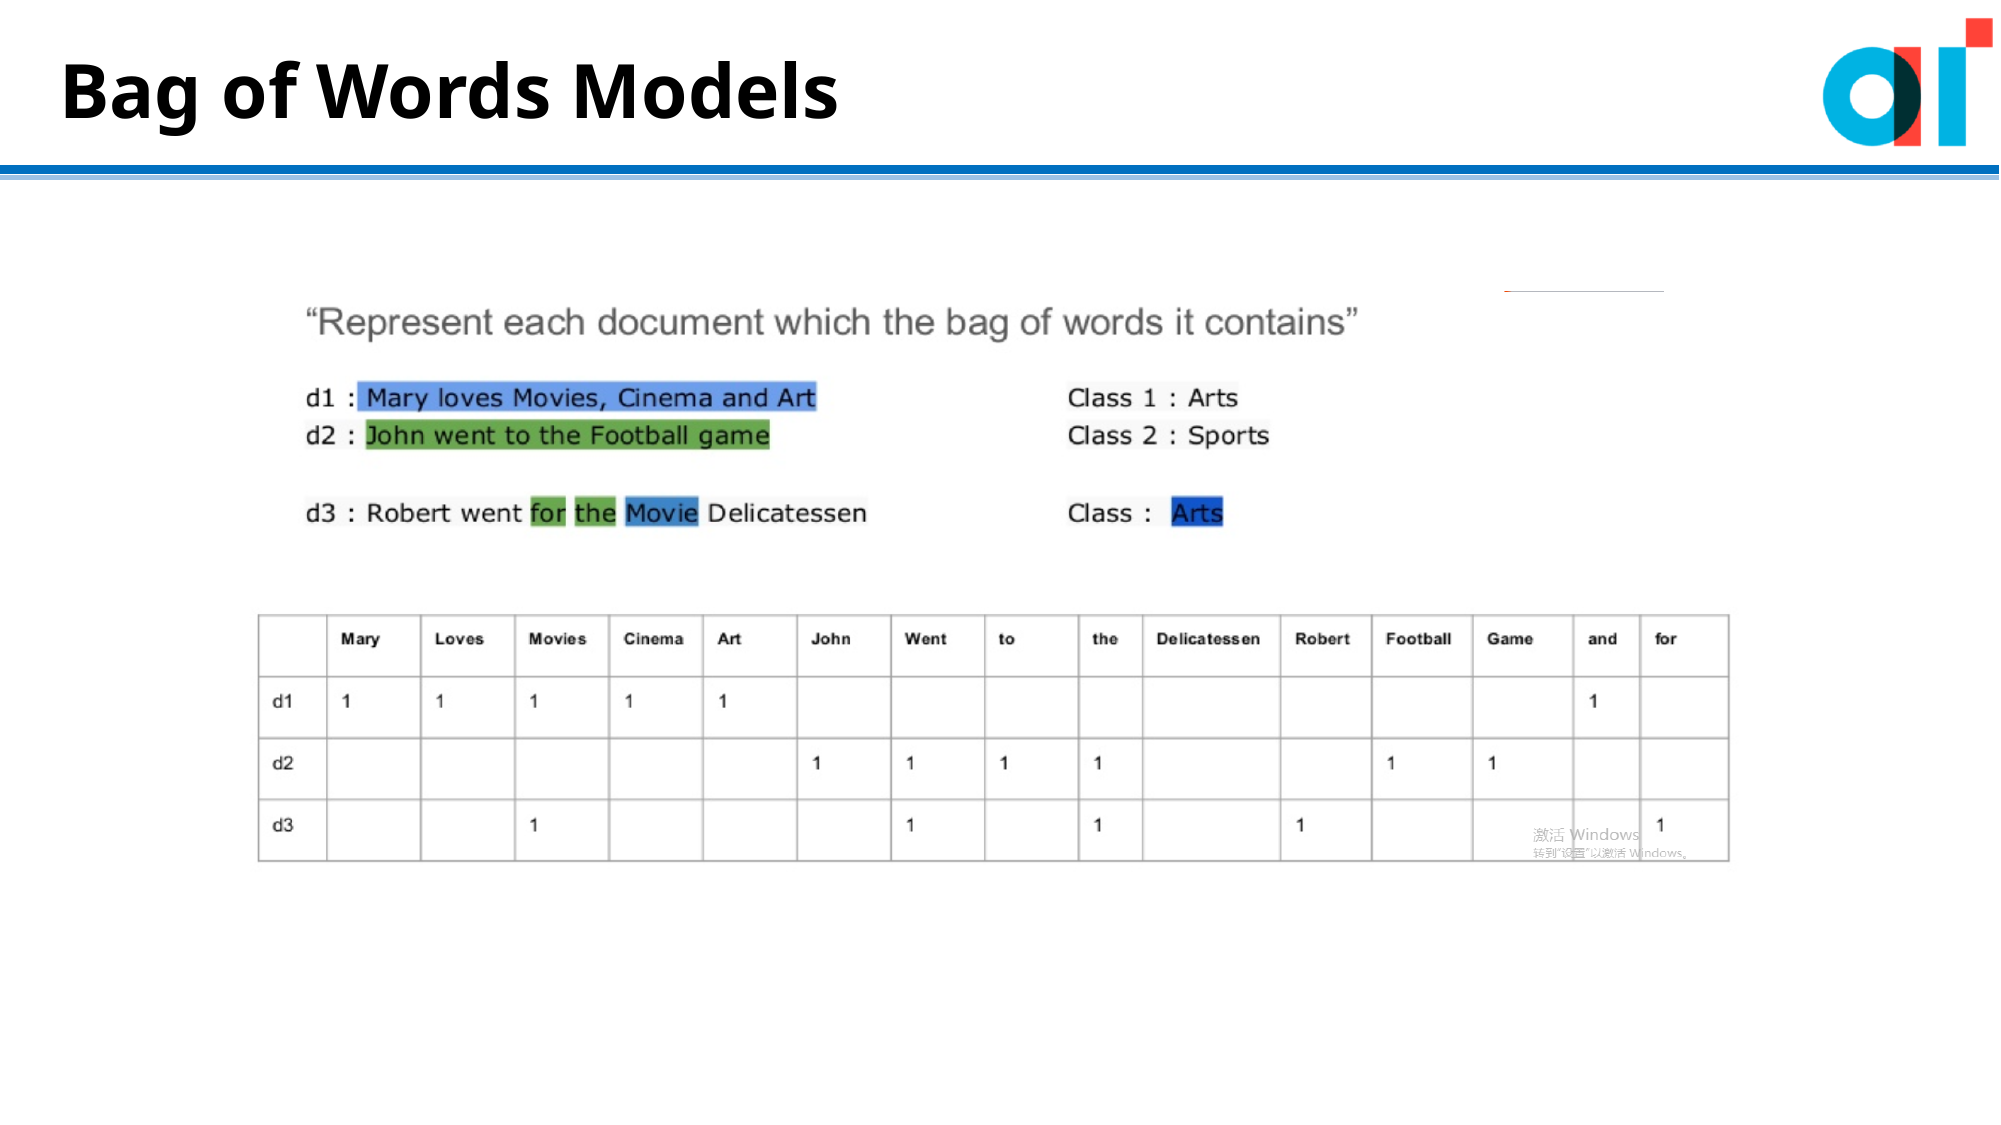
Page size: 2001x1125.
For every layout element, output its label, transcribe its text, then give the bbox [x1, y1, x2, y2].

text_box Bag of Words Models [44, 33, 1613, 156]
picture [238, 290, 1762, 914]
picture [1807, 0, 2000, 162]
